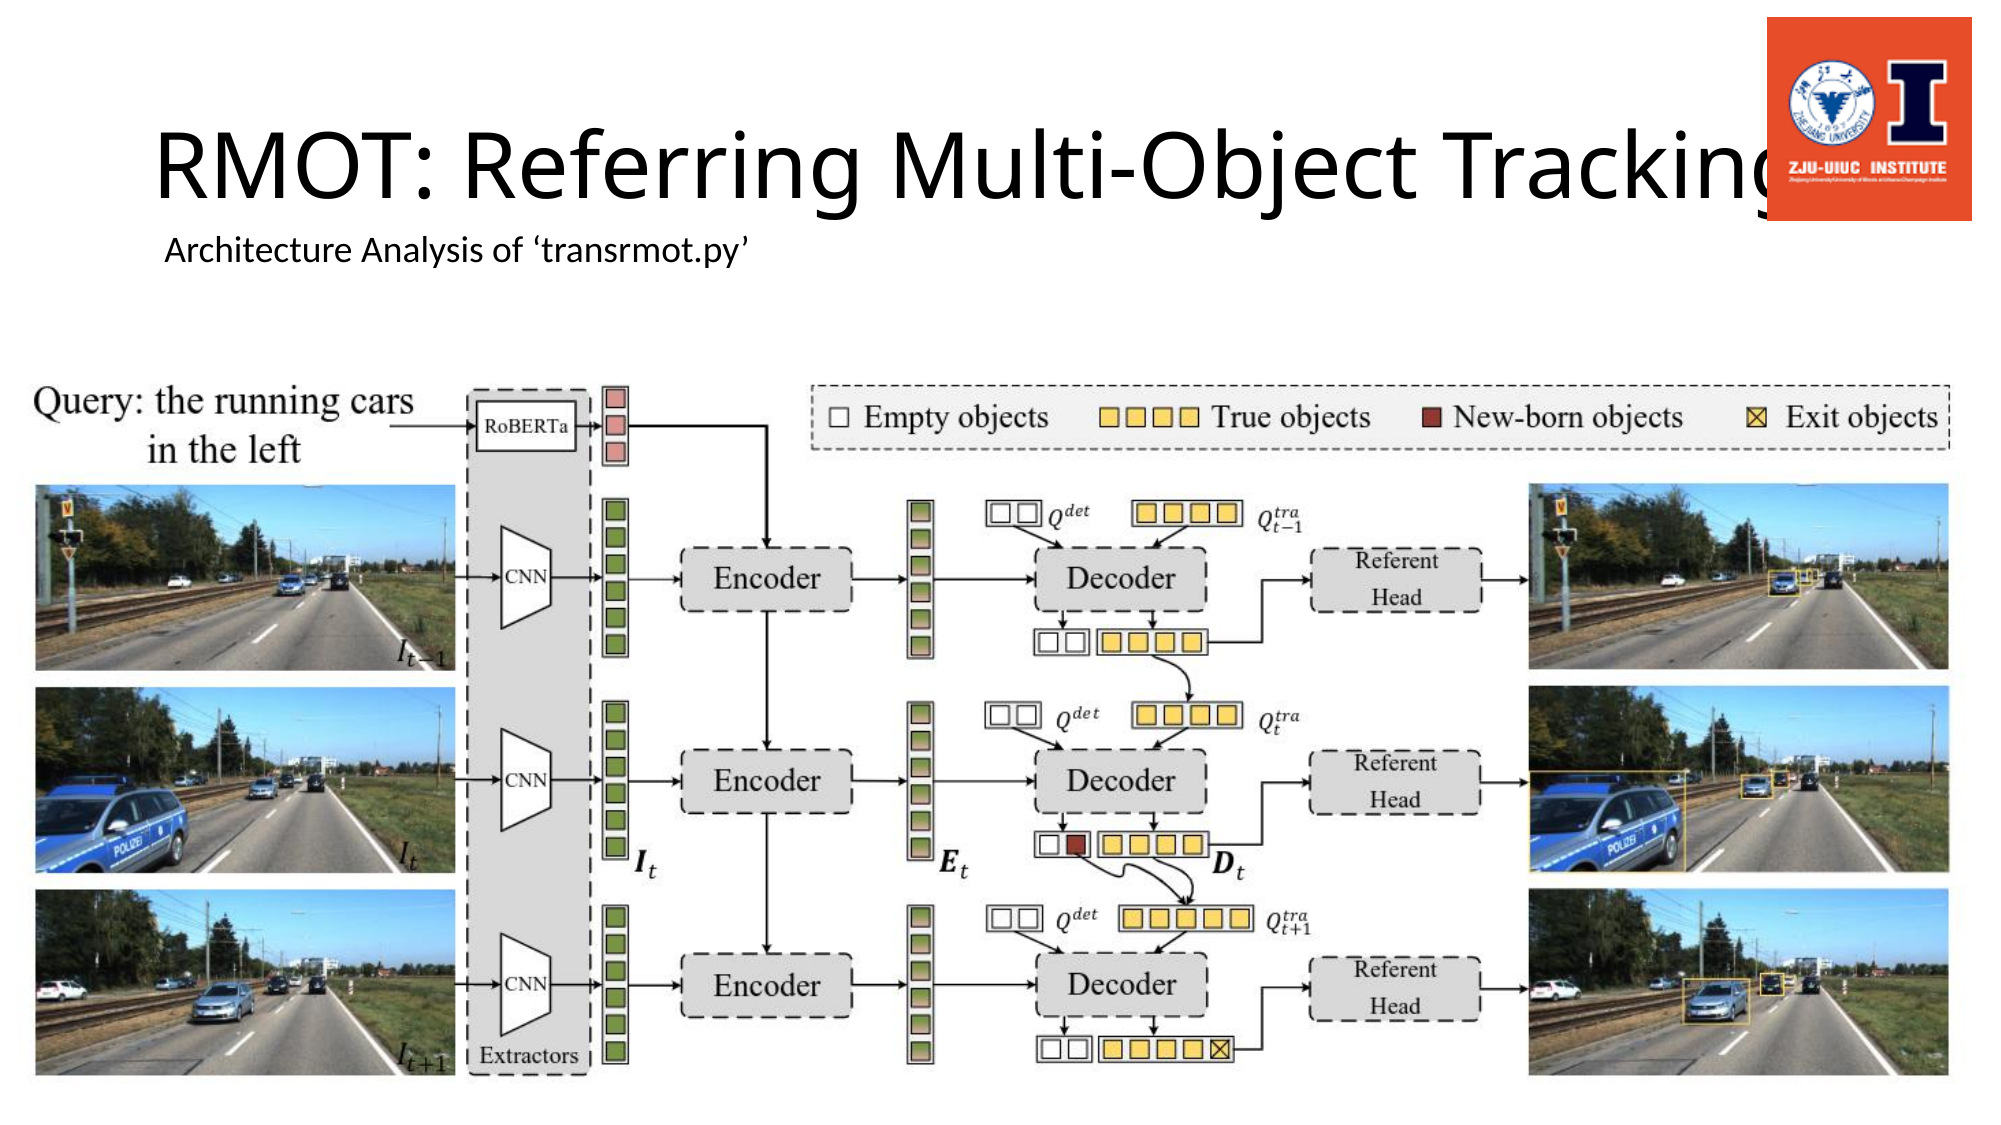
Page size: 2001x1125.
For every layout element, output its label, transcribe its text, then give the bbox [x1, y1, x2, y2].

picture [1767, 17, 1972, 221]
title RMOT: Referring Multi-Object Tracking [137, 59, 1863, 278]
text_box Architecture Analysis of ‘transrmot.py’ [149, 217, 1071, 278]
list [0, 340, 1998, 1092]
